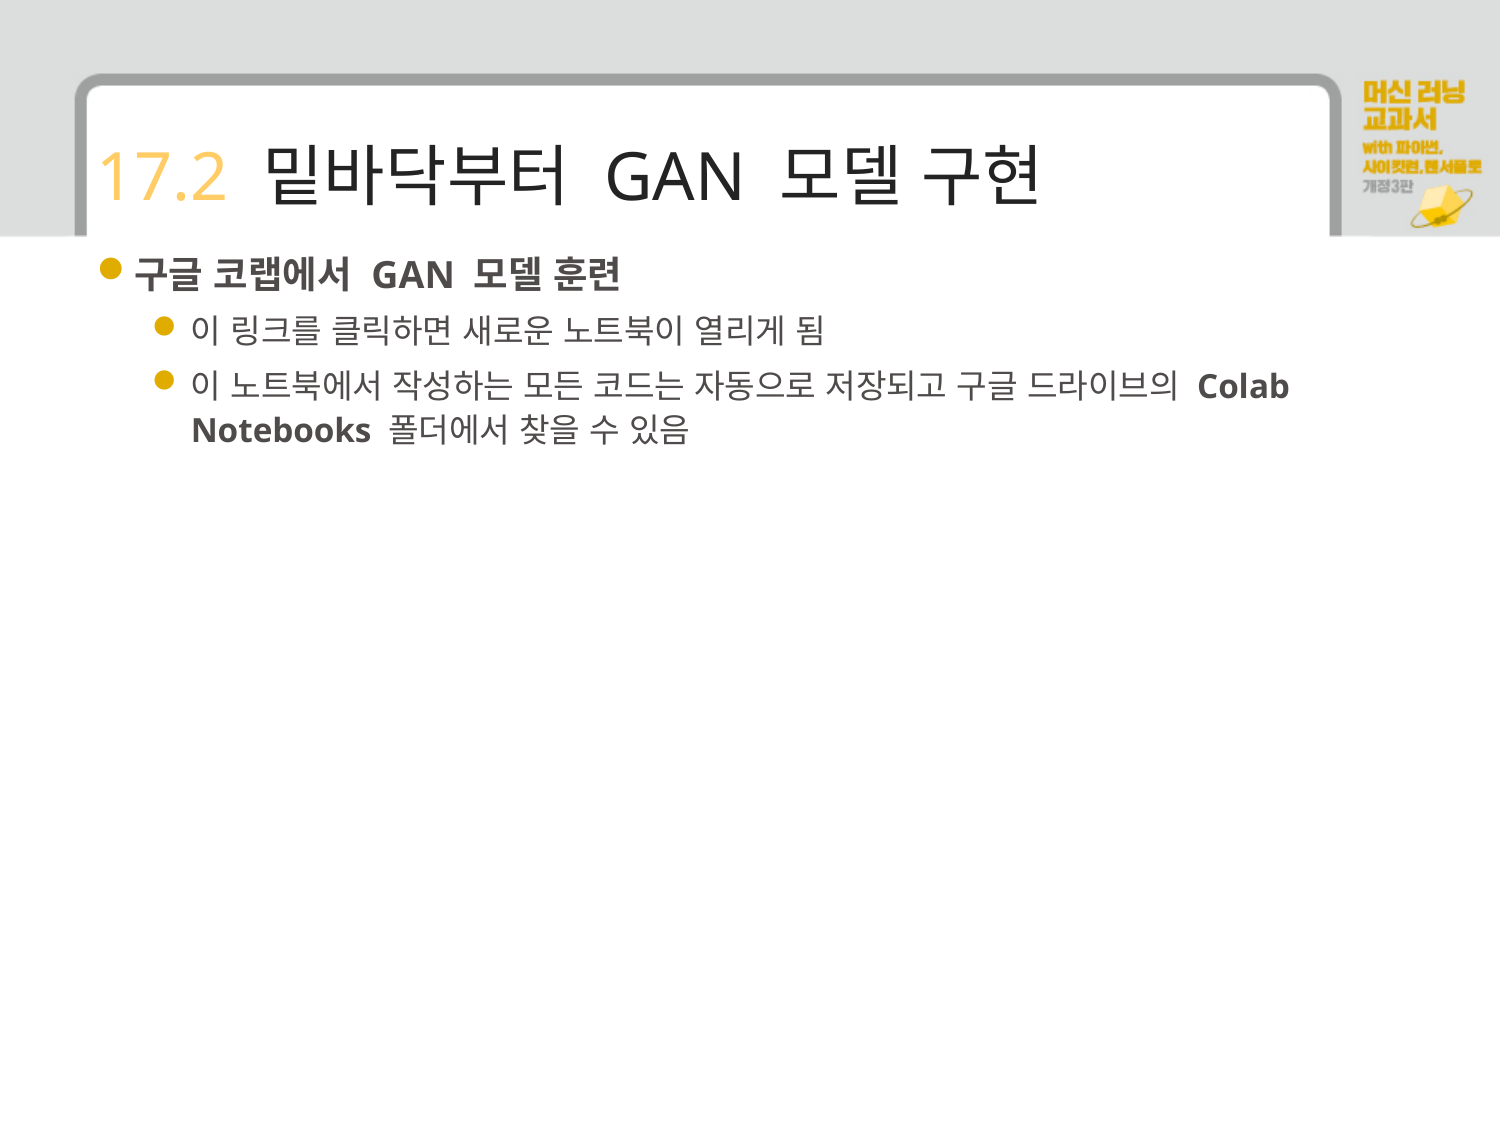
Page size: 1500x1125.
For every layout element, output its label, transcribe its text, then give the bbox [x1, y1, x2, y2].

list 구글 코랩에서 GAN 모델 훈련 이 링크를 클릭하면 새로운 노트북이 열리게 됨 이 노트북에서 작성하는 모든 코드는 자동으로 저장되고 구글 드라이브의 Colab Notebooks 폴더에서 찾을 수 있음 [81, 239, 1412, 1054]
picture [0, 0, 1500, 1125]
title 17.2 밑바닥부터 GAN 모델 구현 [81, 90, 1412, 222]
